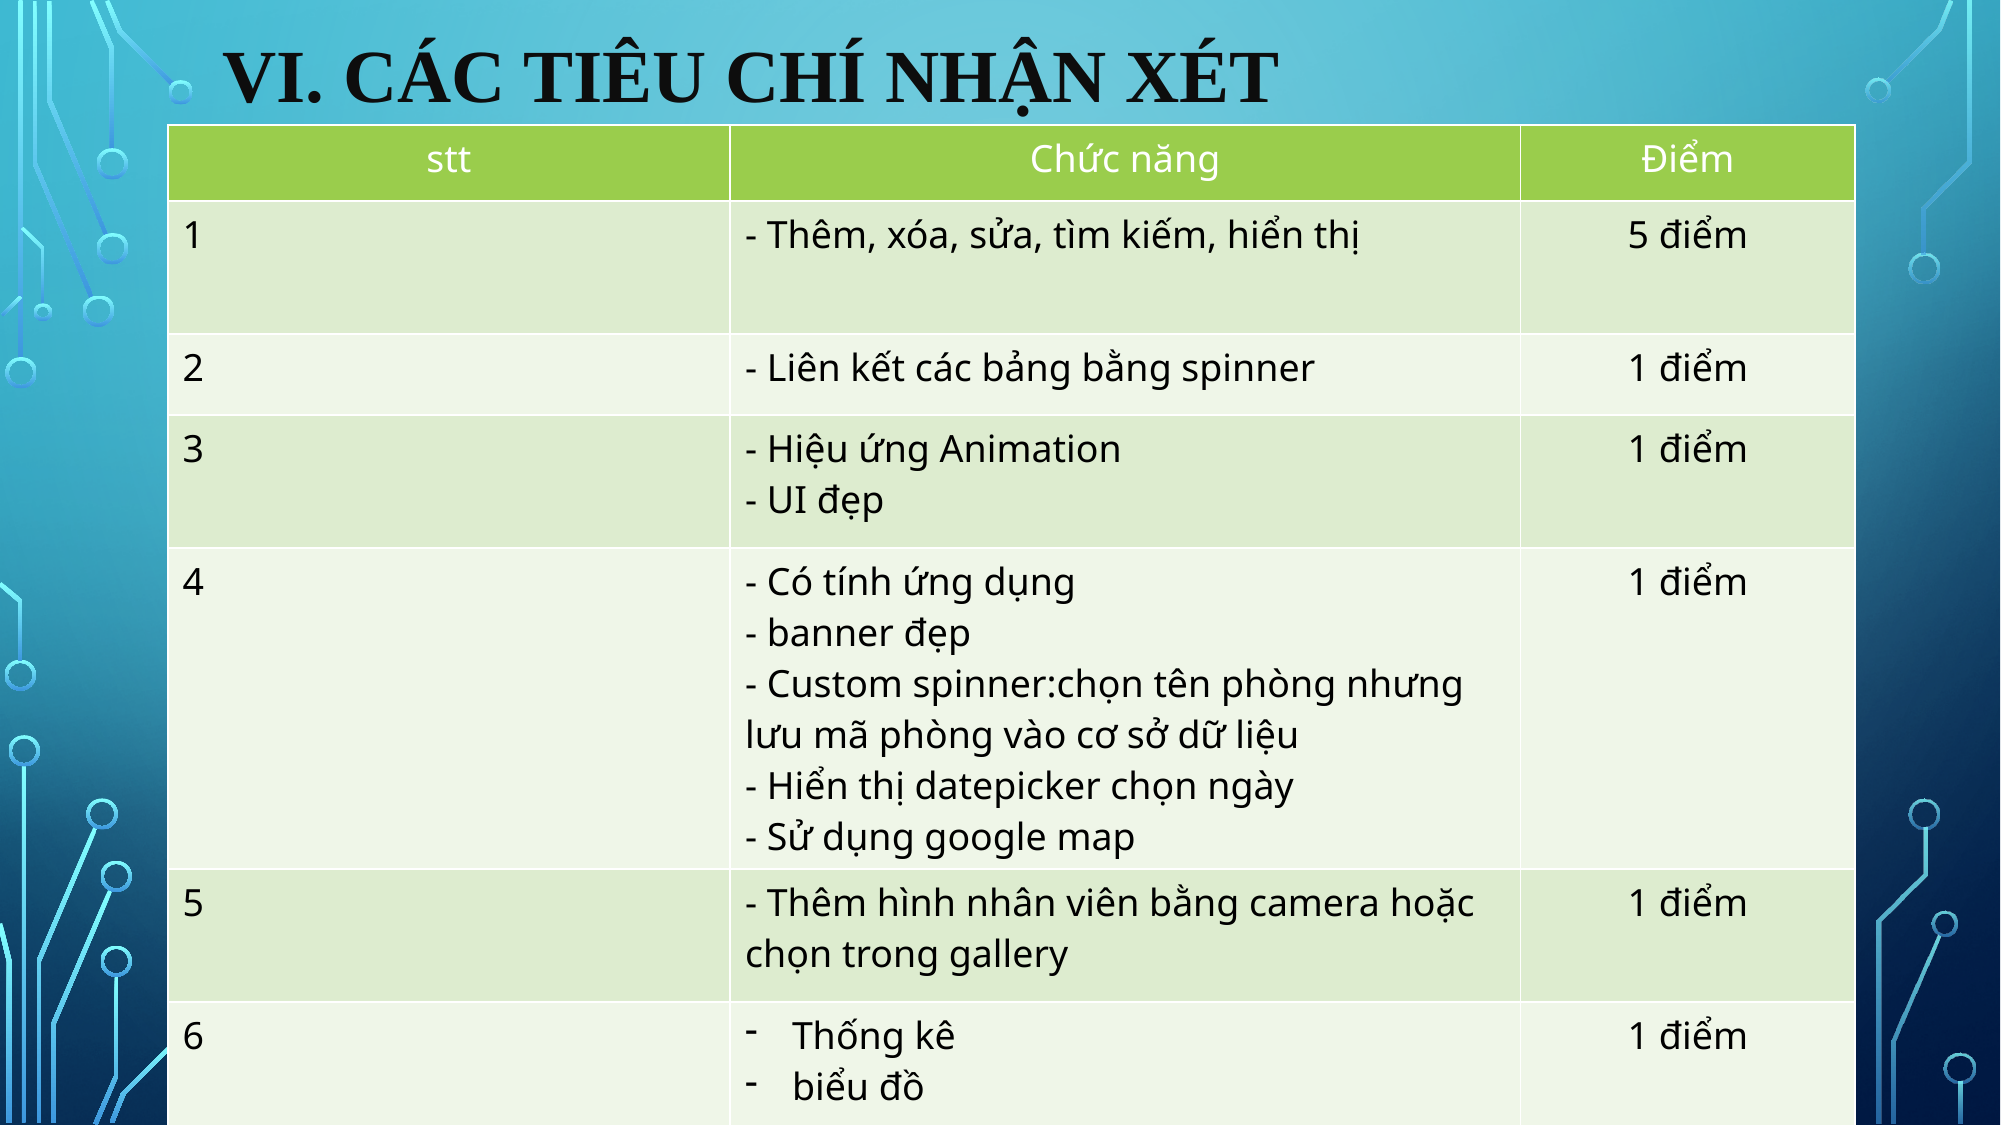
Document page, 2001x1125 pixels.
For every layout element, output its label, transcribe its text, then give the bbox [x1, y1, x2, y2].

table_cell 6 [169, 1003, 729, 1125]
table_cell - Có tính ứng dụng - banner đẹp - Custom spinner:chọn tên phòng nhưng lưu mã phòng vào cơ sở dữ liệu - Hiển thị datepicker chọn ngày - Sử dụng google map [731, 549, 1520, 868]
table_cell 1 điểm [1521, 1003, 1854, 1125]
table_cell 4 [169, 549, 729, 868]
table_cell 5 điểm [1521, 202, 1854, 333]
table_cell 2 [169, 335, 729, 414]
table_header stt [169, 126, 729, 200]
table_header Điểm [1521, 126, 1854, 200]
table_cell - Hiệu ứng Animation - UI đẹp [731, 416, 1520, 547]
table_cell 1 điểm [1521, 416, 1854, 547]
table_cell - Thêm hình nhân viên bằng camera hoặc chọn trong gallery [731, 870, 1520, 1001]
table_cell 1 [169, 202, 729, 333]
table_cell 1 điểm [1521, 870, 1854, 1001]
table_cell 3 [169, 416, 729, 547]
table_cell - Liên kết các bảng bằng spinner [731, 335, 1520, 414]
table_cell 1 điểm [1521, 549, 1854, 868]
title vi. Các tiêu chí nhận xét [207, 0, 1833, 124]
table_cell 1 điểm [1521, 335, 1854, 414]
table_header Chức năng [731, 126, 1520, 200]
table_cell - Thêm, xóa, sửa, tìm kiếm, hiển thị [731, 202, 1520, 333]
table_cell Thống kê biểu đồ [731, 1003, 1520, 1125]
table_cell 5 [169, 870, 729, 1001]
